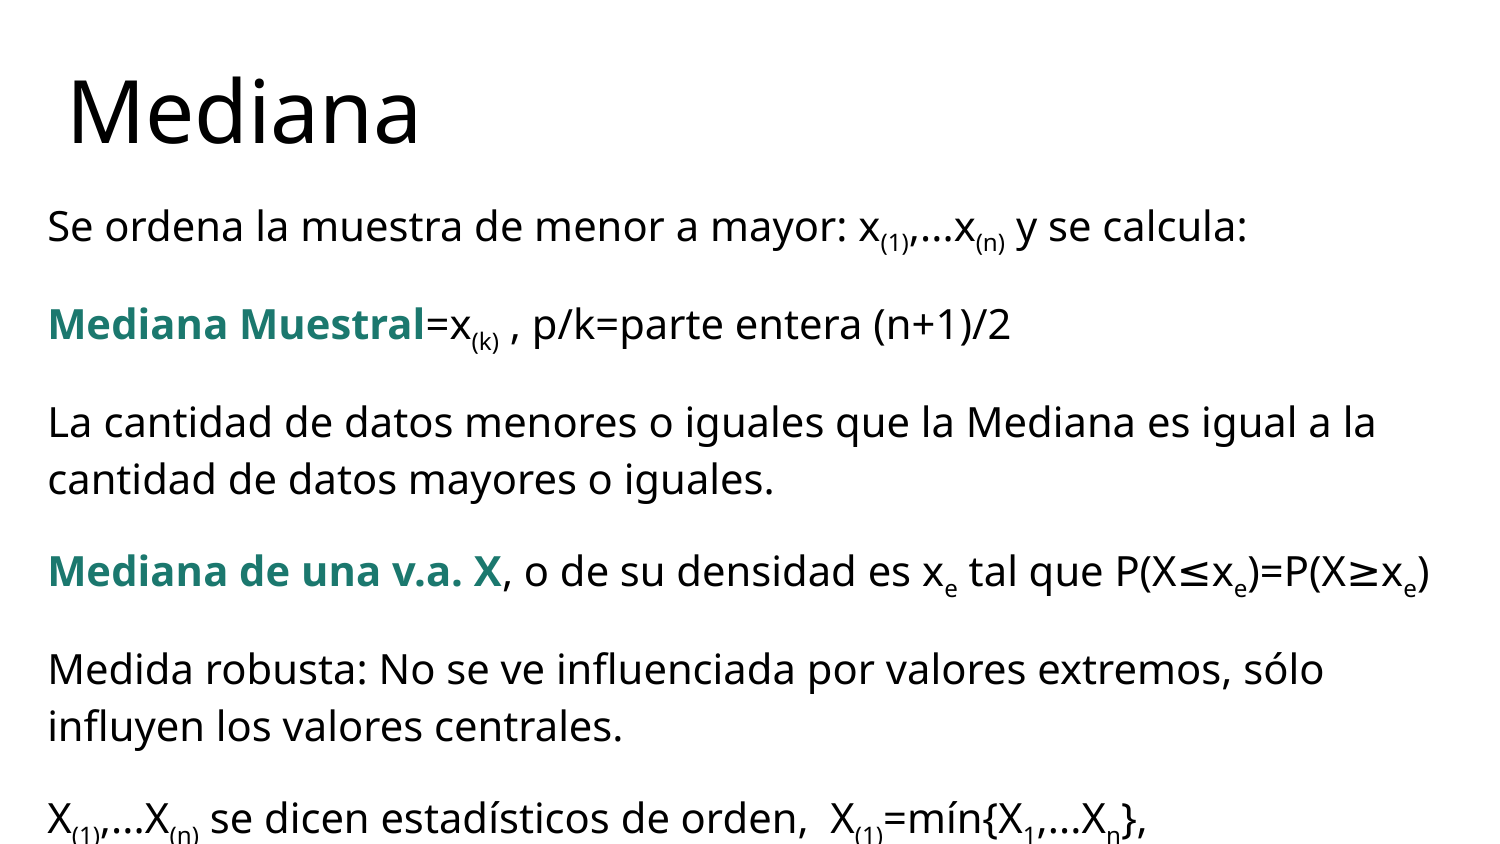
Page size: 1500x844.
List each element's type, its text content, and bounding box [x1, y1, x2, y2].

title Mediana [51, 51, 608, 175]
list Se ordena la muestra de menor a mayor: x(1),...x(n) y se calcula: Mediana Muestral=x(k) , p/k=parte entera (n+1)/2 La cantidad de datos menores o iguales que la Mediana es igual a la cantidad de datos mayores o iguales. Mediana de una v.a. X, o de su densidad es xe tal que P(X≤xe)=P(X≥xe) Medida robusta: No se ve influenciada por valores extremos, sólo influyen los valores centrales. X(1),...X(n) se dicen estadísticos de orden, X(1)=mín{X1,...Xn}, X(n)=máx{X1,...Xn} [32, 175, 1500, 740]
